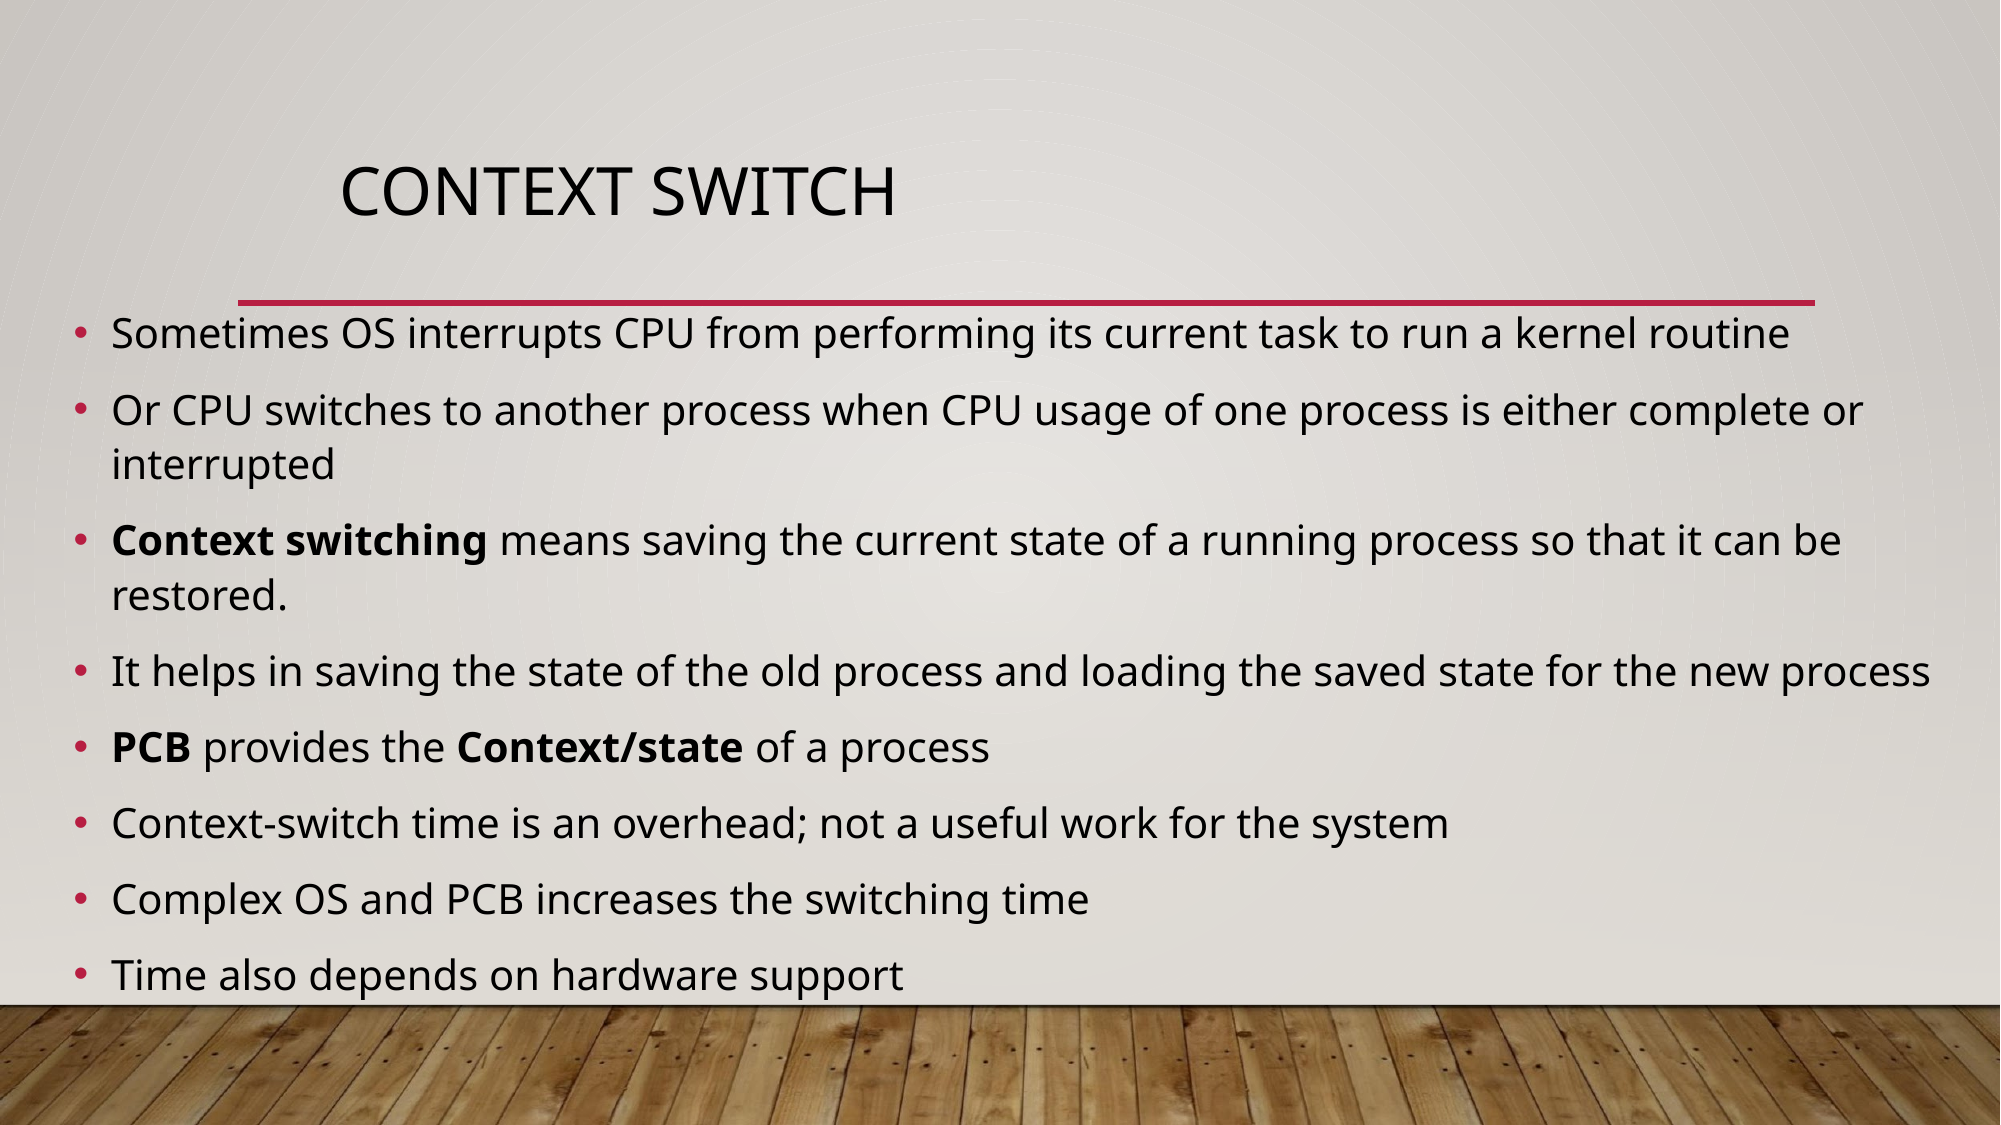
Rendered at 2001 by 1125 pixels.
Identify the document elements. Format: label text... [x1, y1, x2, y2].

list Sometimes OS interrupts CPU from performing its current task to run a kernel routine Or CPU switches to another process when CPU usage of one process is either complete or interrupted Context switching means saving the current state of a running process so that it can be restored. It helps in saving the state of the old process and loading the saved state for the new process PCB provides the Context/state of a process Context-switch time is an overhead; not a useful work for the system Complex OS and PCB increases the switching time Time also depends on hardware support [58, 294, 1959, 1045]
picture [0, 1005, 2000, 1125]
title CONTEXT SWITCH [324, 149, 1675, 245]
